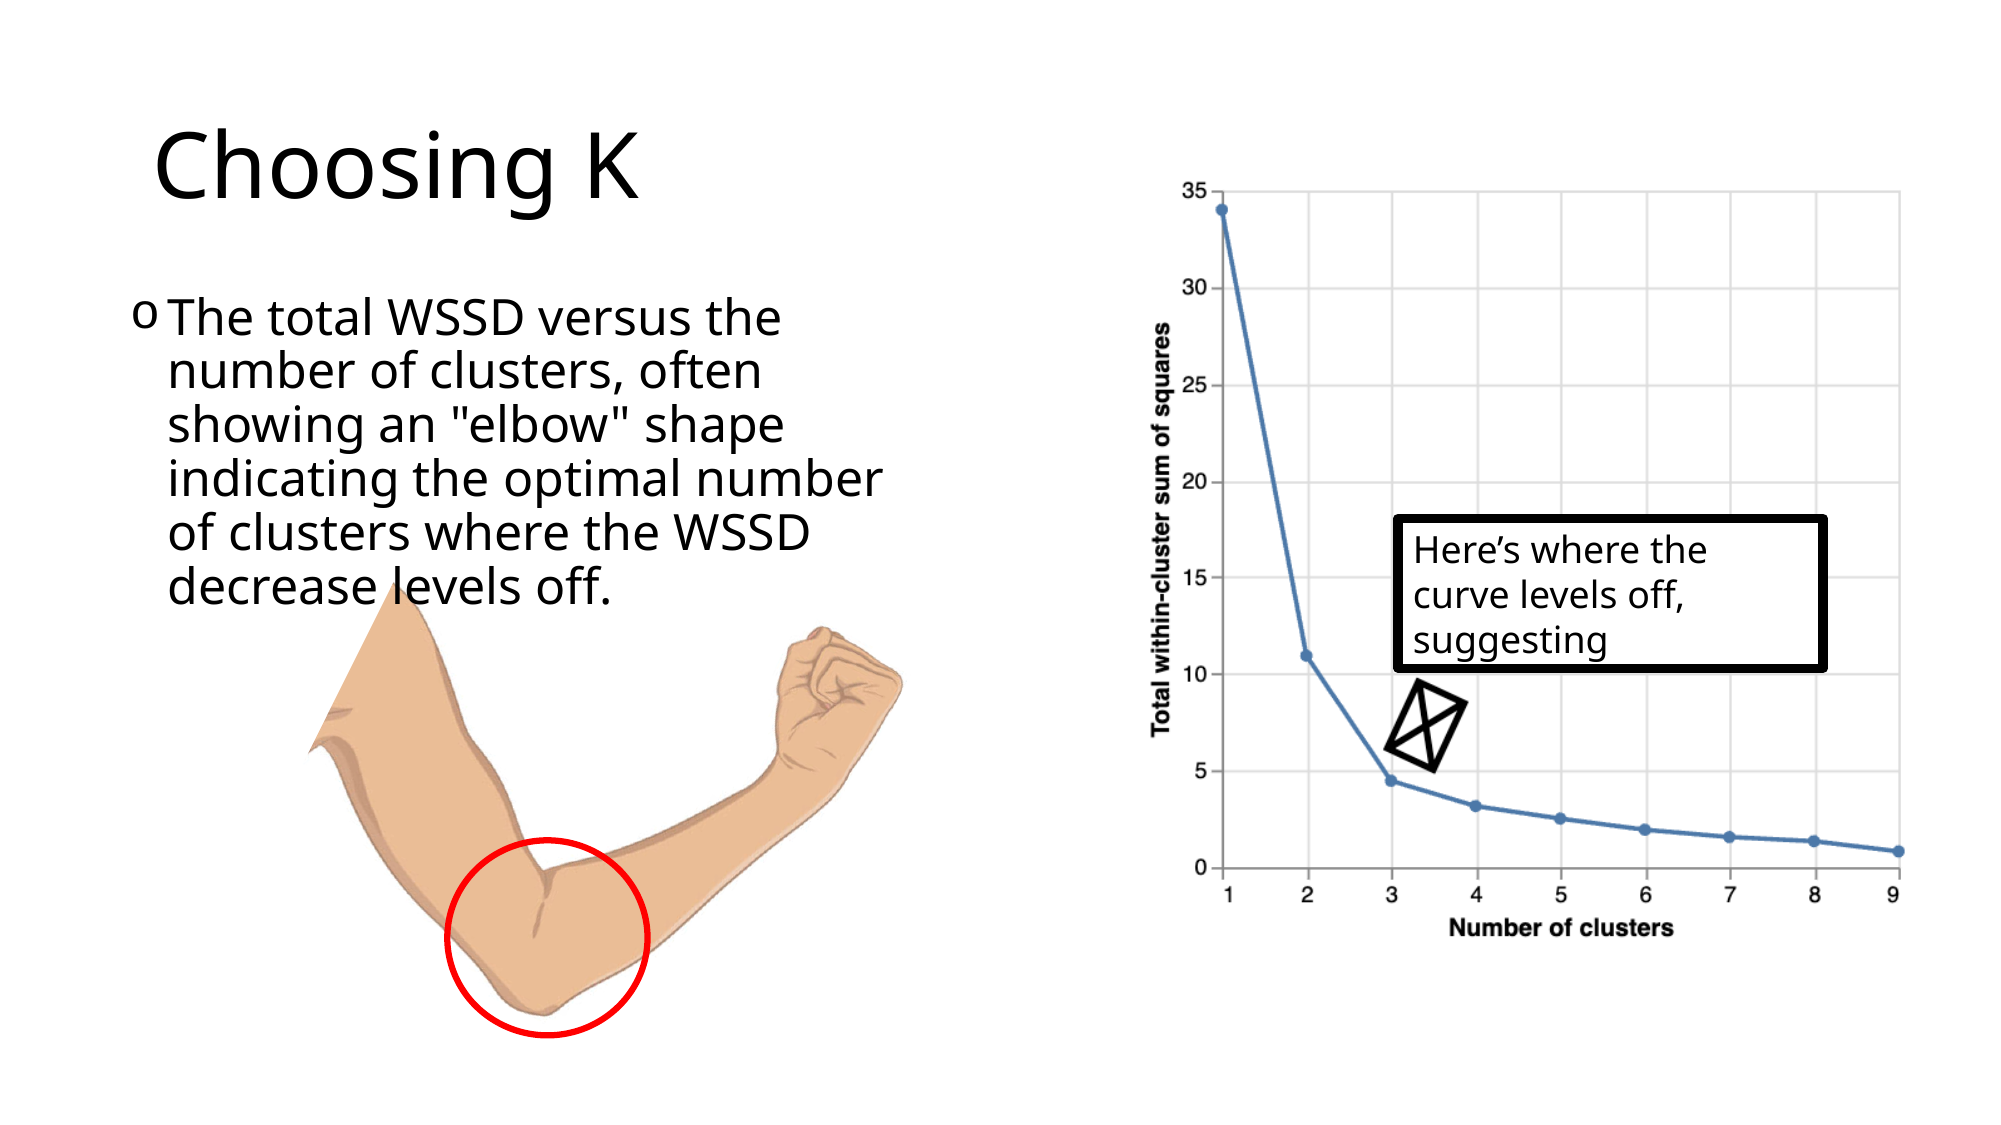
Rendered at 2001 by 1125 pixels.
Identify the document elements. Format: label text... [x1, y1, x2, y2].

title Choosing K [137, 59, 1863, 278]
picture [321, 523, 827, 1125]
picture [1133, 168, 1916, 951]
list The total WSSD versus the number of clusters, often showing an "elbow" shape indicating the optimal number of clusters where the WSSD decrease levels off. [115, 284, 916, 998]
